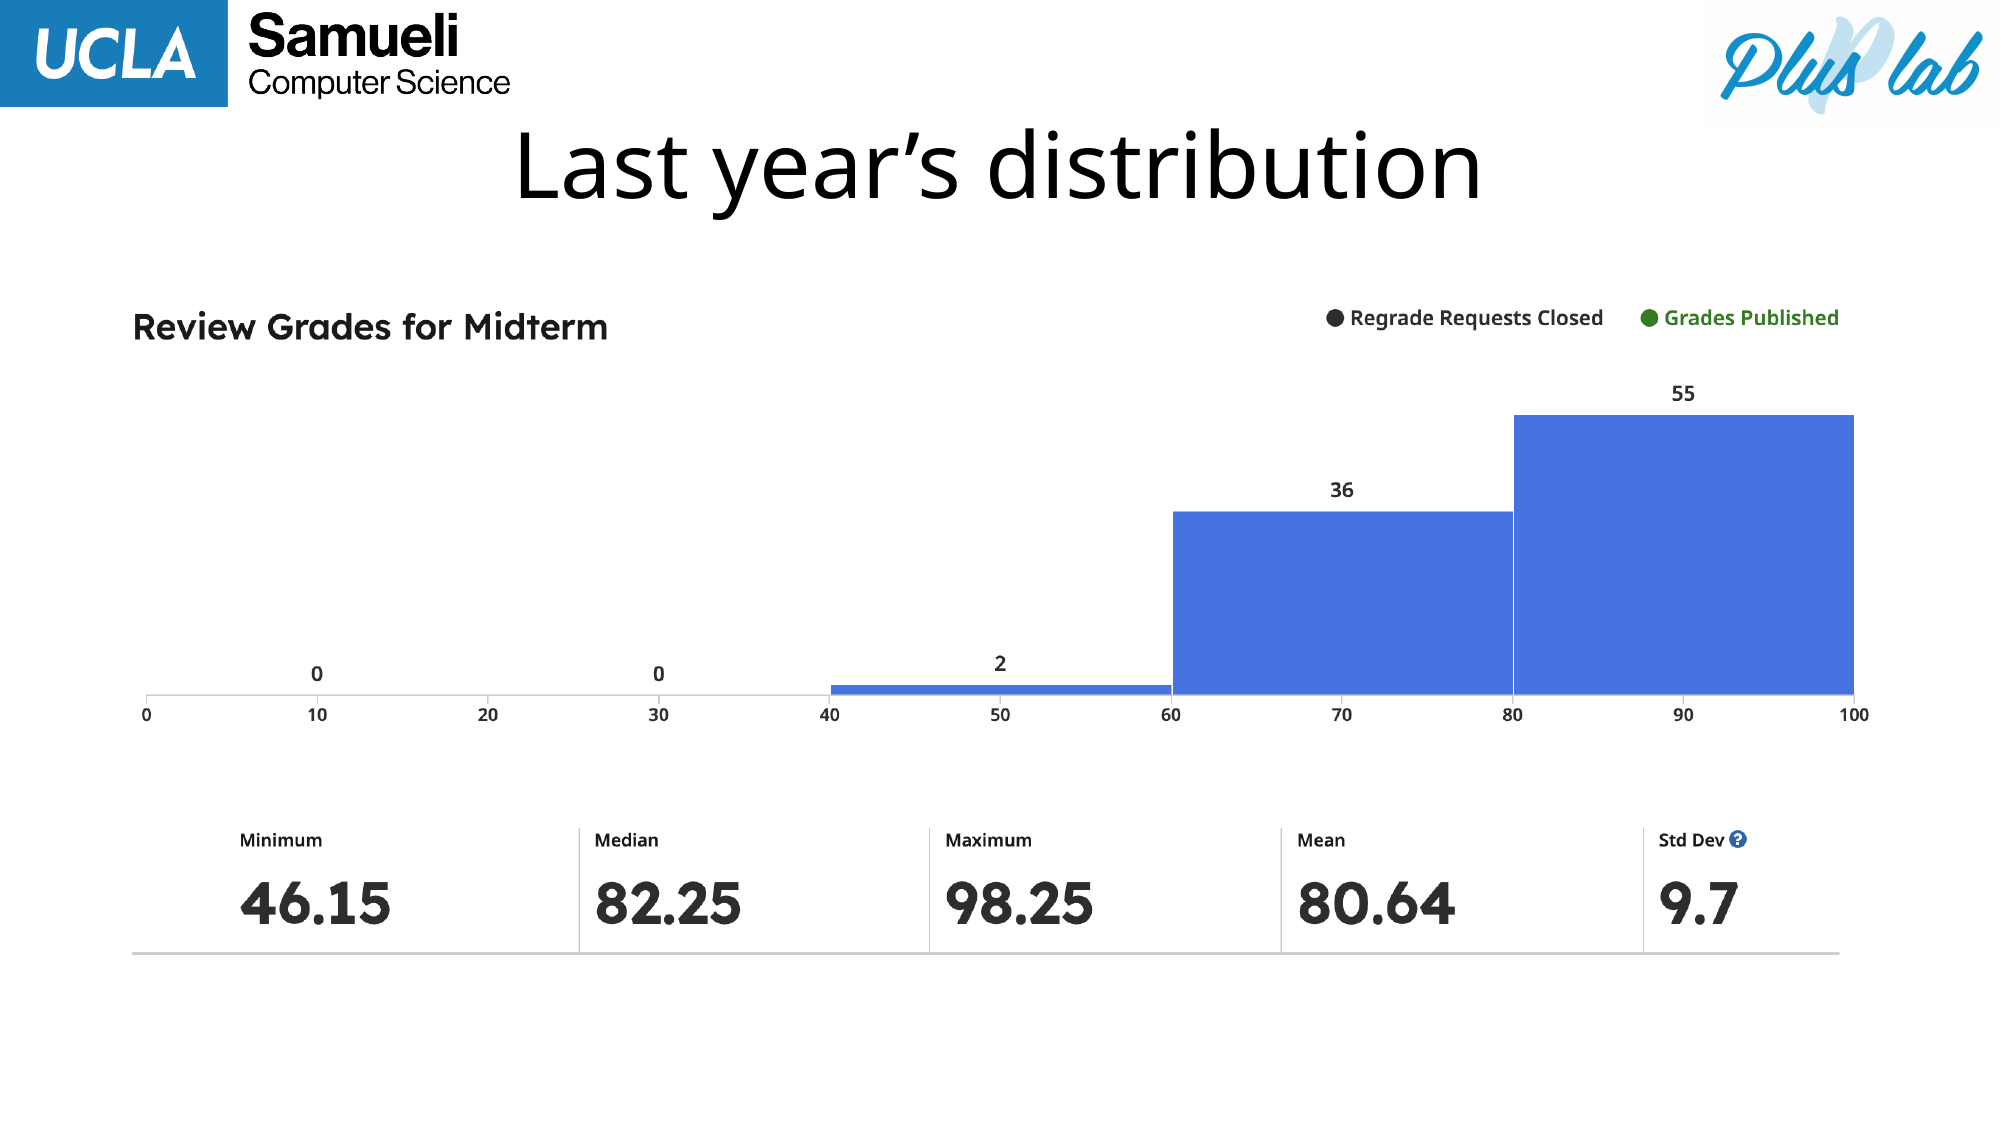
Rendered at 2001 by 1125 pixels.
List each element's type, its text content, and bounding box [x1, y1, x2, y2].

picture [121, 308, 1879, 965]
title Last year’s distribution [137, 59, 1863, 278]
picture [1703, 0, 2000, 132]
picture [0, 0, 510, 107]
